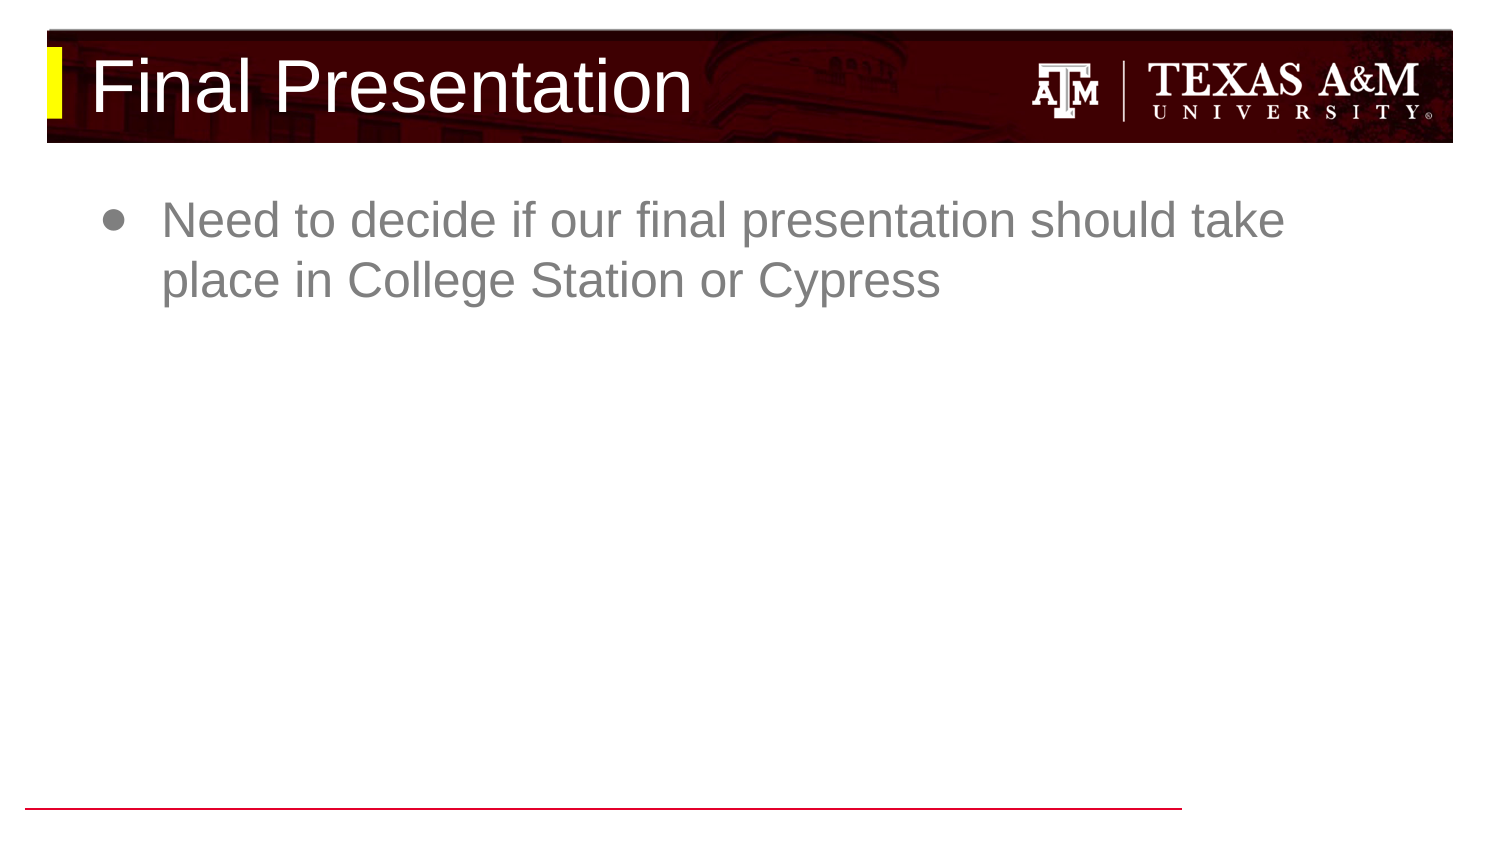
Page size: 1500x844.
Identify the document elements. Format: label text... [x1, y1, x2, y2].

picture [1025, 28, 1453, 143]
list Need to decide if our final presentation should take place in College Station or Cypress [75, 181, 1425, 754]
title Final Presentation [79, 12, 1025, 154]
picture [47, 28, 79, 143]
